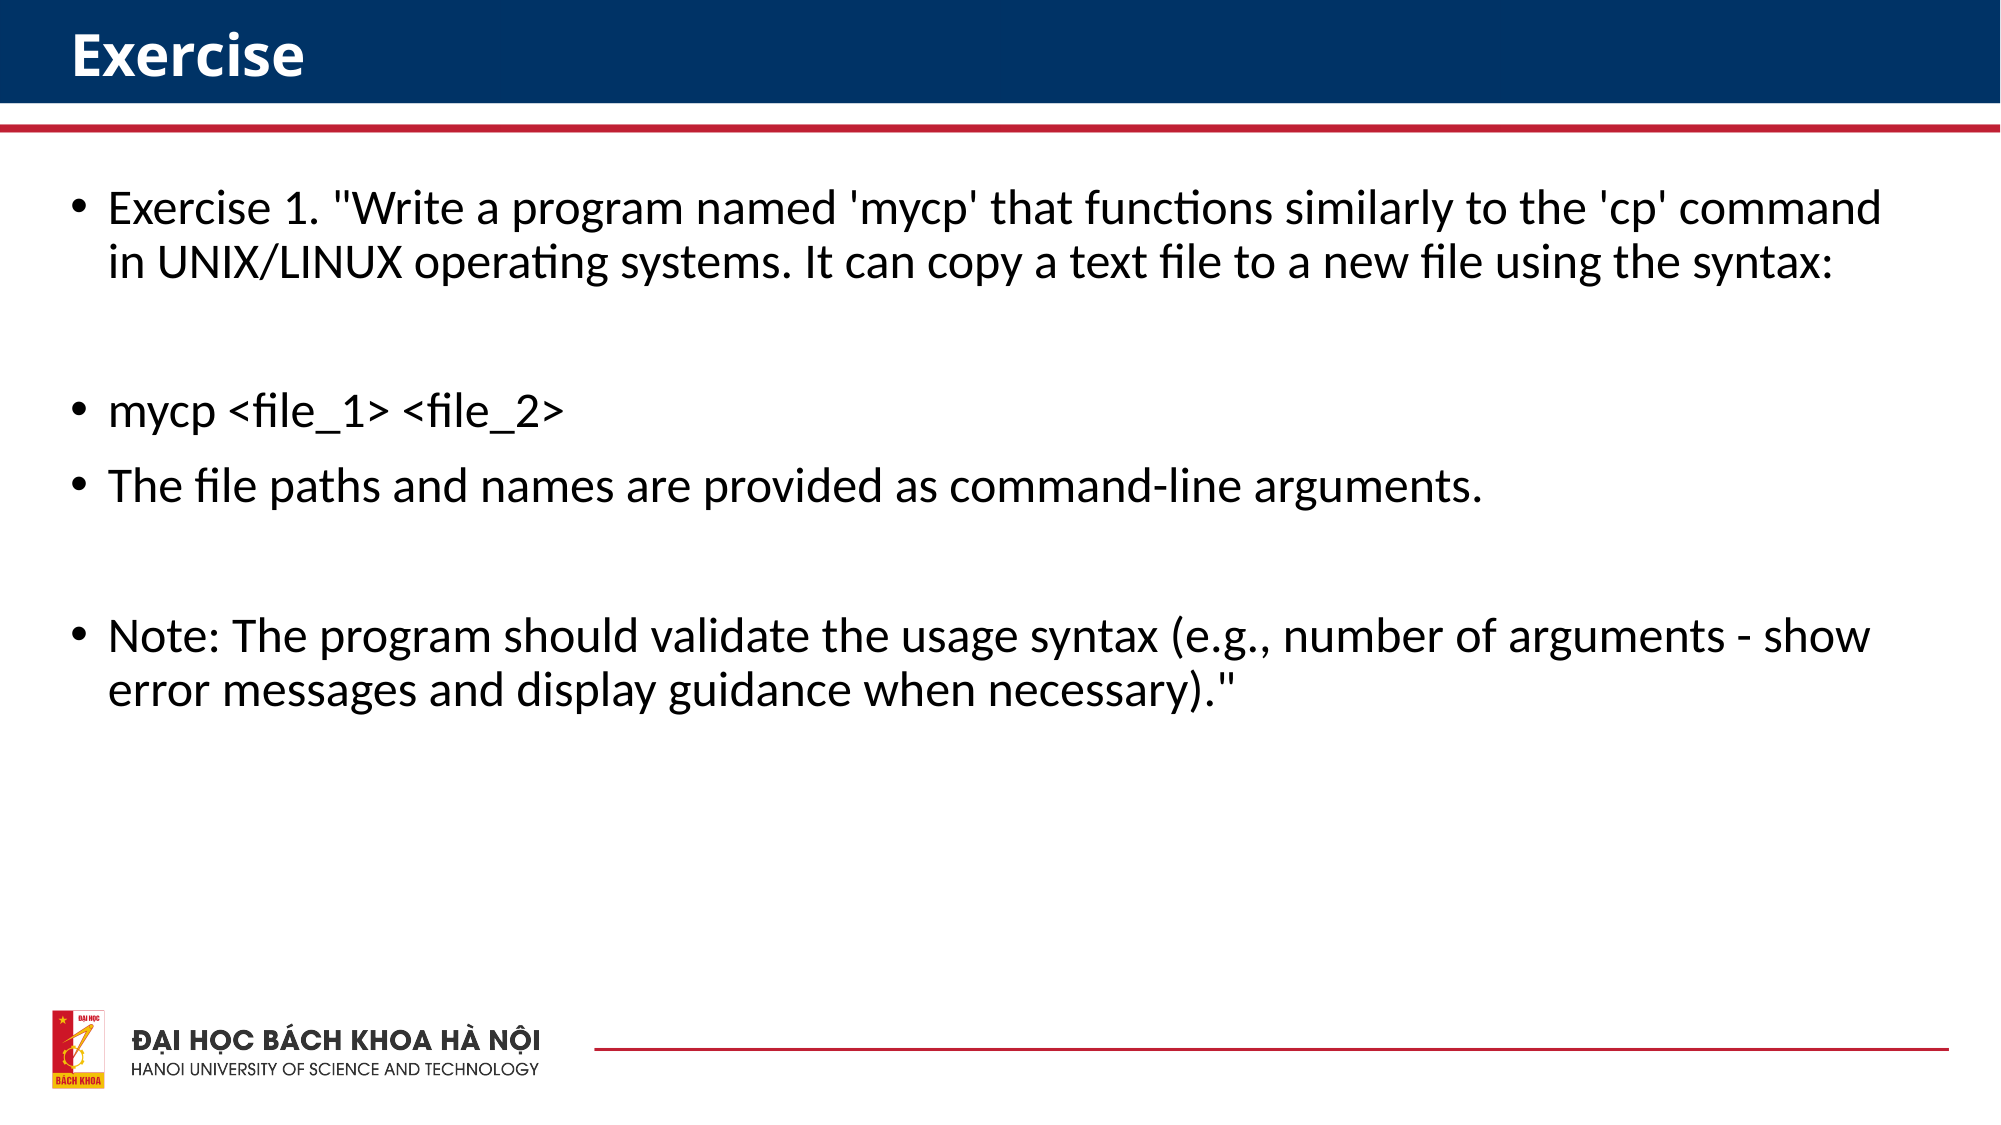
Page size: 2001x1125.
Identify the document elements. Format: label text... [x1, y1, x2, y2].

picture [0, 0, 2001, 1125]
title Exercise [55, 18, 1945, 90]
list Exercise 1. "Write a program named 'mycp' that functions similarly to the 'cp' command in UNIX/LINUX operating systems. It can copy a text file to a new file using the syntax: mycp <file_1> <file_2> The file paths and names are provided as command-line arguments. Note: The program should validate the usage syntax (e.g., number of arguments - show error messages and display guidance when necessary)." [55, 173, 1945, 979]
